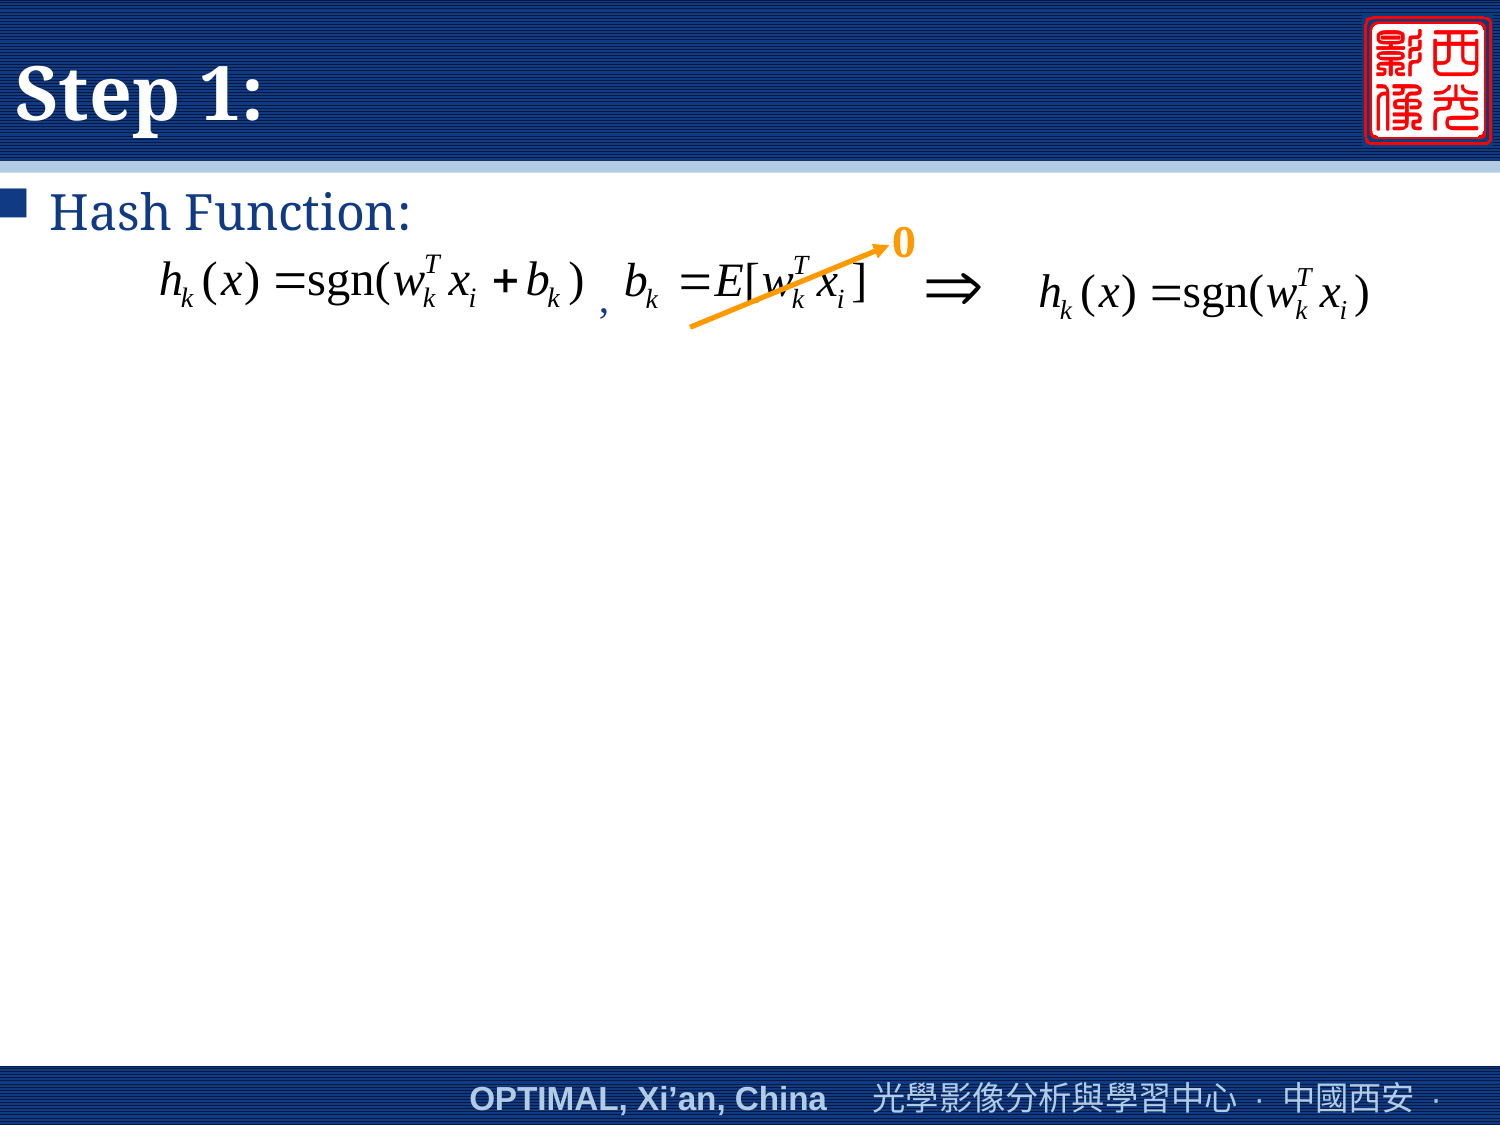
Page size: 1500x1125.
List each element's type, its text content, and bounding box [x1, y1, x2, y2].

title Step 1: [0, 42, 1347, 138]
picture [1362, 14, 1493, 146]
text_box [0, 172, 1377, 330]
